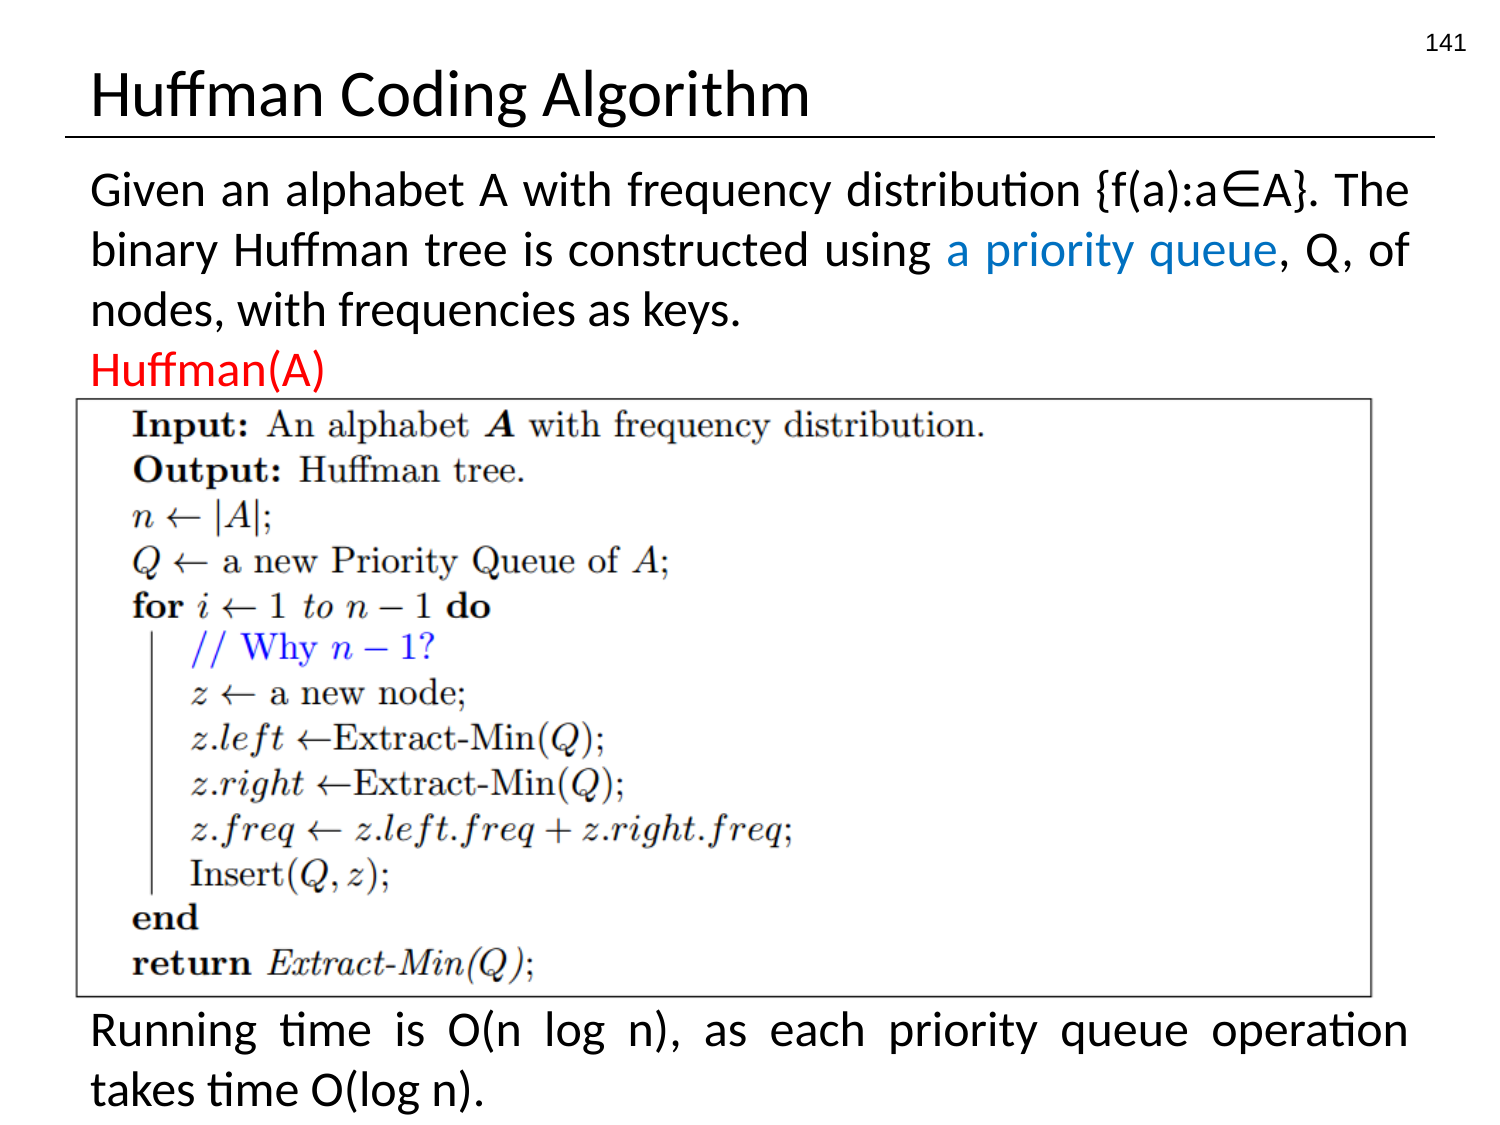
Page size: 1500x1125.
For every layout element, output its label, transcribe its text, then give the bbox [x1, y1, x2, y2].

picture [74, 396, 1377, 999]
title Huffman Coding Algorithm [75, 20, 1483, 138]
list Given an alphabet A with frequency distribution {f(a):a∈A}. The binary Huffman tree is constructed using a priority queue, Q, of nodes, with frequencies as keys. Huffman(A) Running time is O(n log n), as each priority queue operation takes time O(log n). [75, 148, 1425, 1094]
slide_number 141 [1131, 18, 1483, 62]
